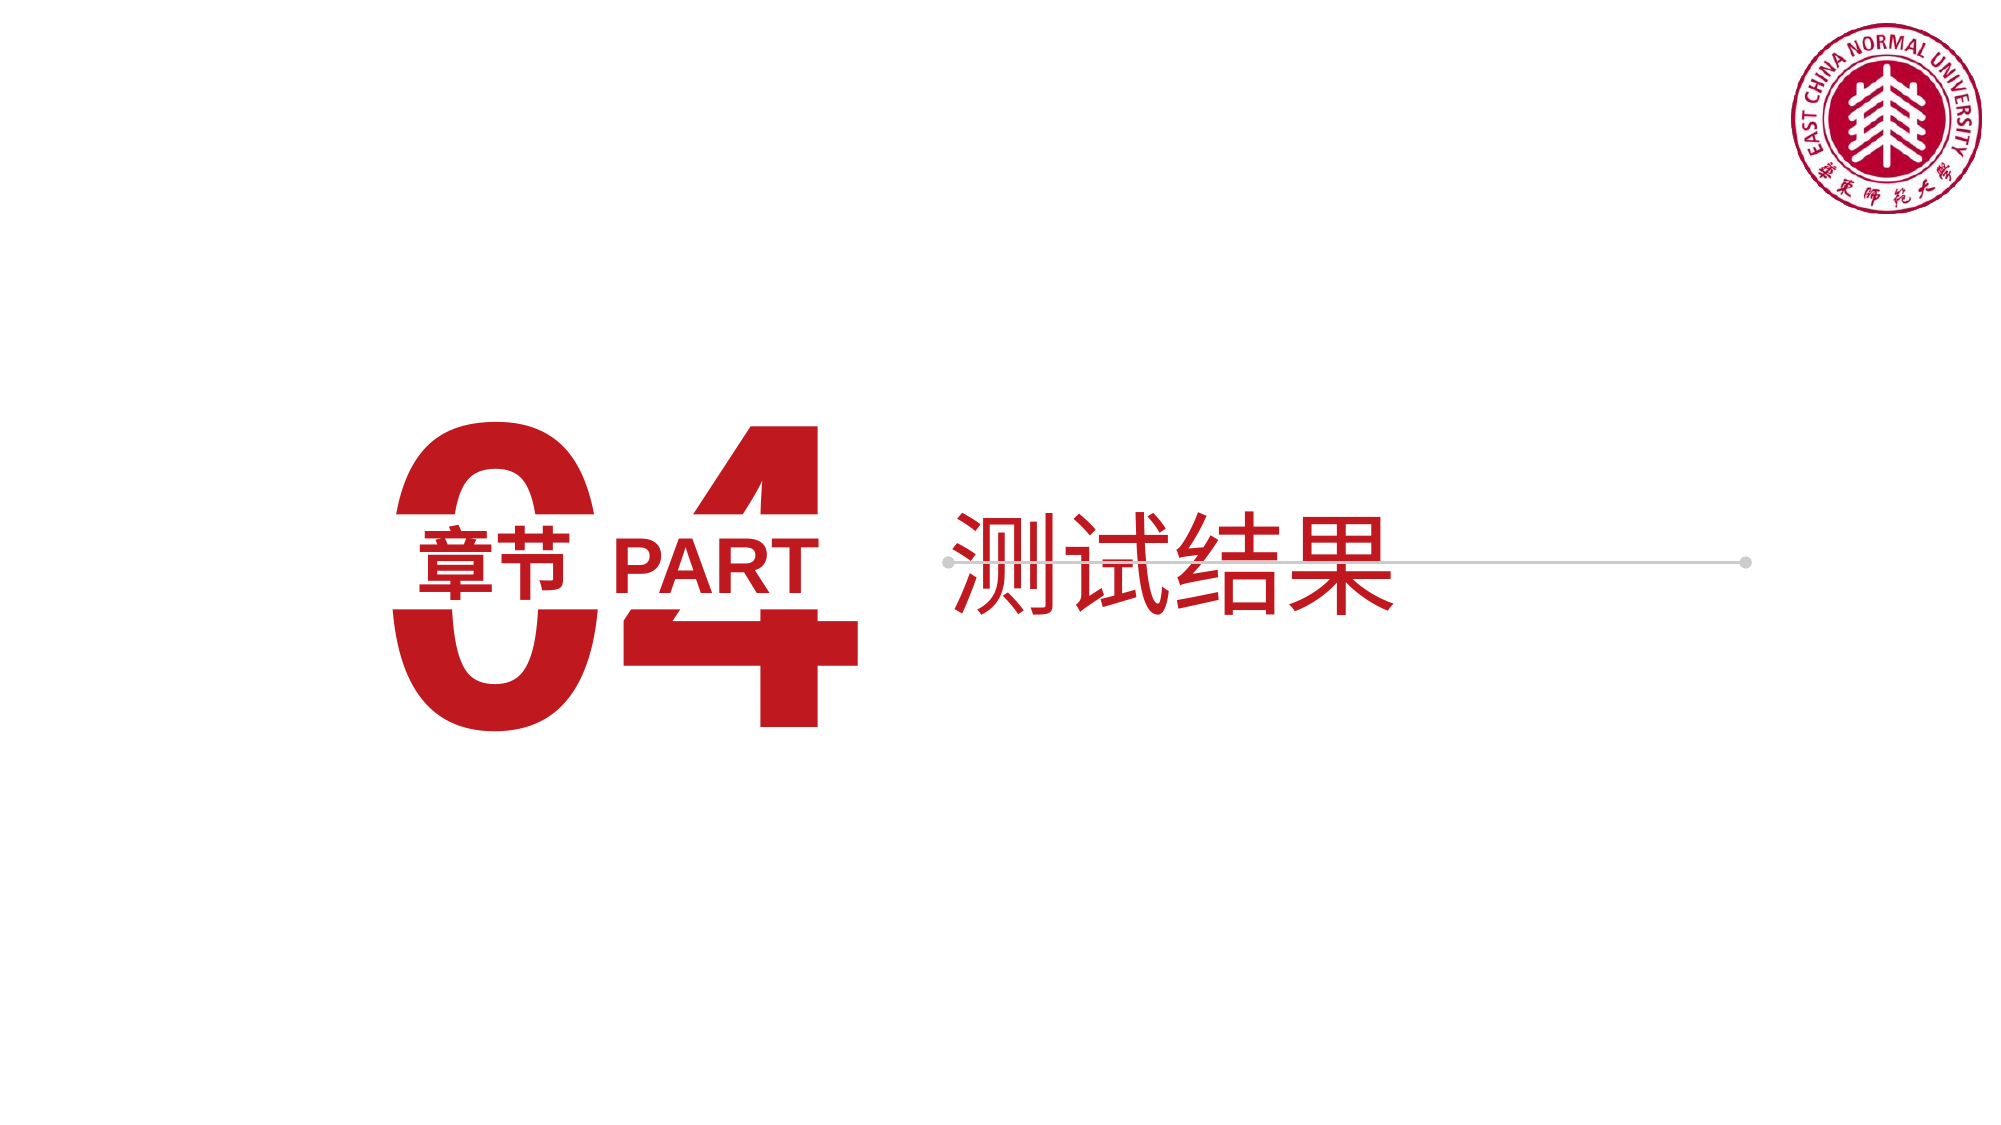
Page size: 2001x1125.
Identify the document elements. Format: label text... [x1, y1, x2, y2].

text_box 测试结果 [982, 494, 1682, 561]
text_box 测试结果 [982, 564, 1682, 630]
text_box 04 [254, 290, 982, 815]
picture [1791, 23, 1982, 214]
text_box 章节 PART [333, 514, 903, 610]
